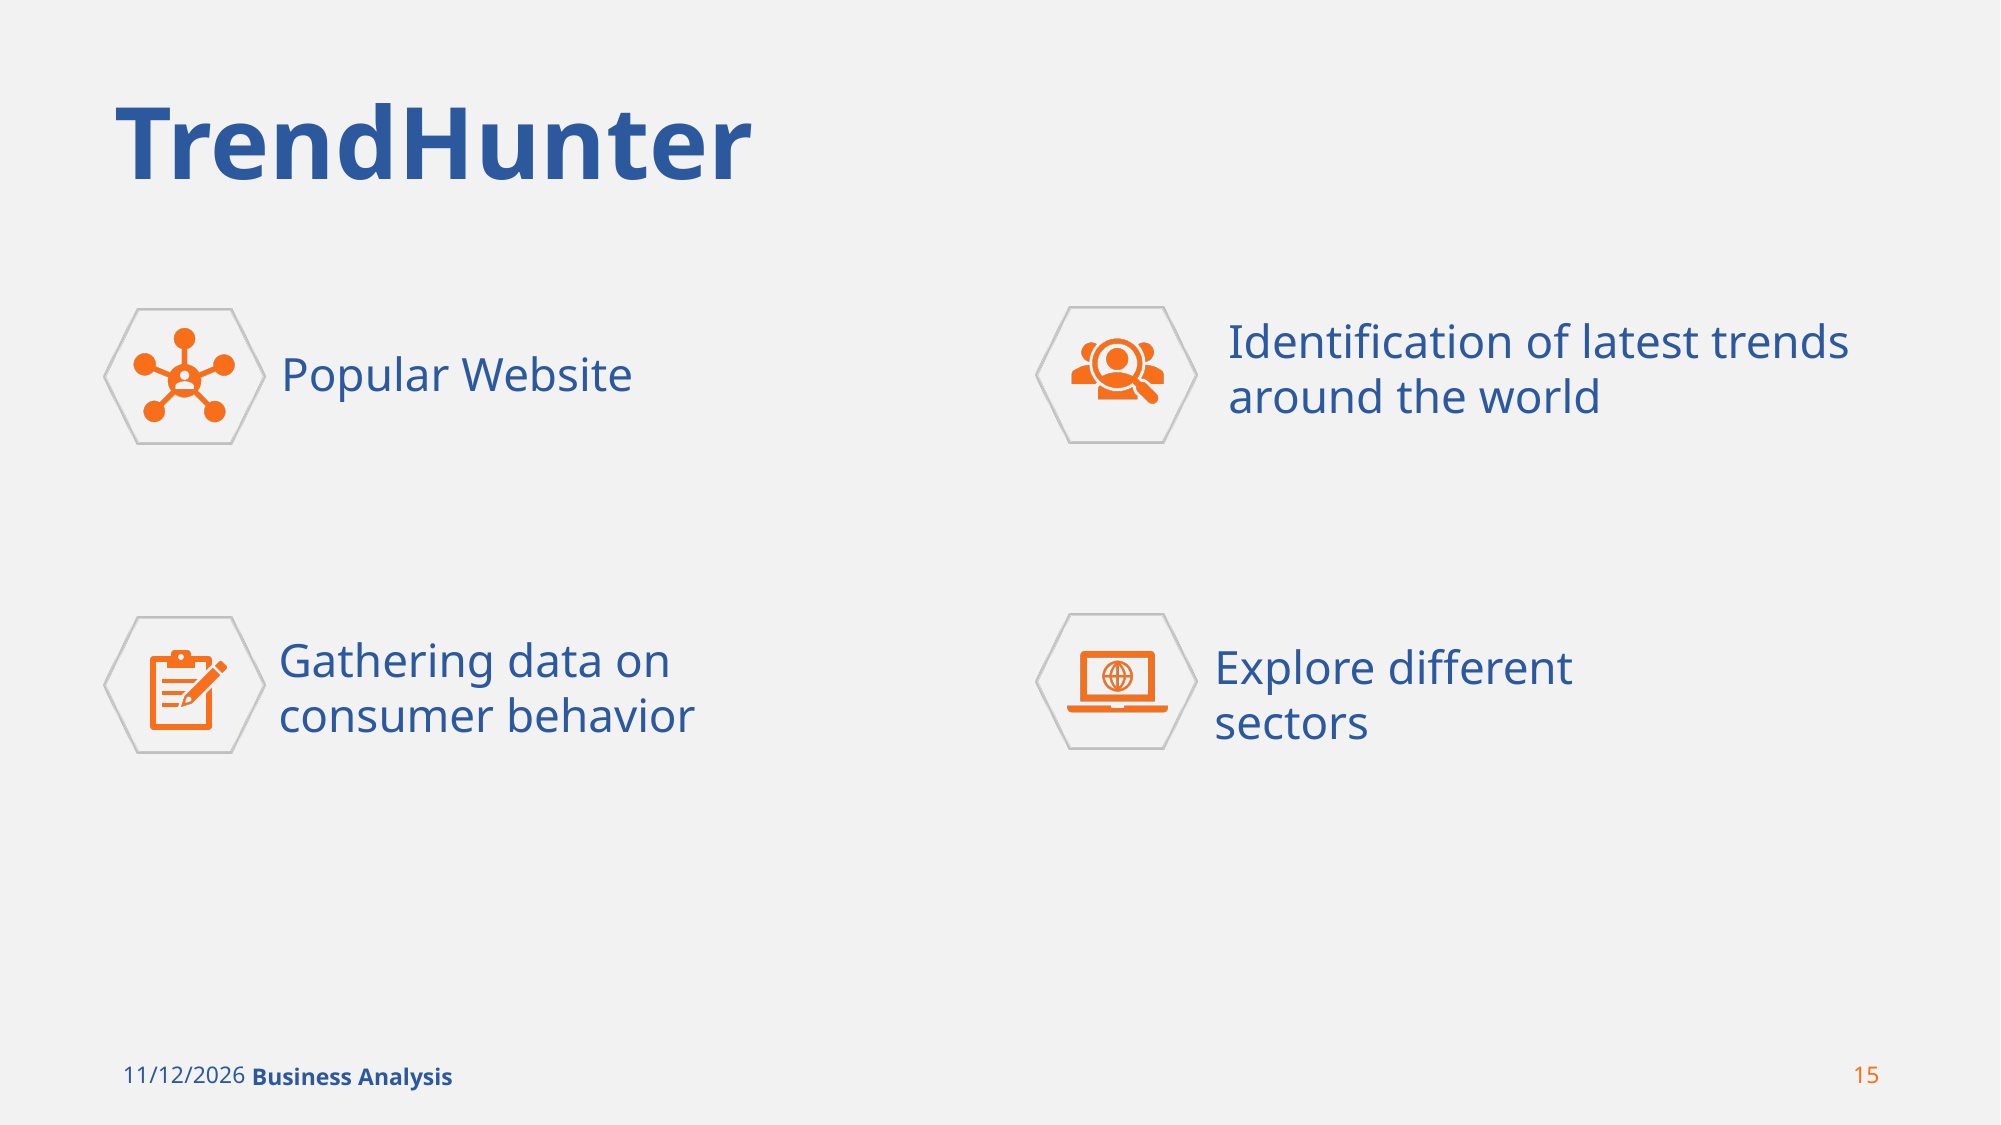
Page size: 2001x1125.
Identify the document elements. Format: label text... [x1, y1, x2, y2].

picture [1034, 613, 1199, 750]
text_box Popular Website [267, 338, 789, 409]
text_box Identification of latest trends around the world [1213, 305, 1913, 431]
text_box Gathering data on consumer behavior [267, 624, 834, 750]
picture [102, 307, 267, 445]
picture [1034, 306, 1199, 444]
title TrendHunter [99, 85, 1855, 222]
picture [102, 616, 267, 754]
text_box Explore different sectors [1199, 631, 1745, 757]
